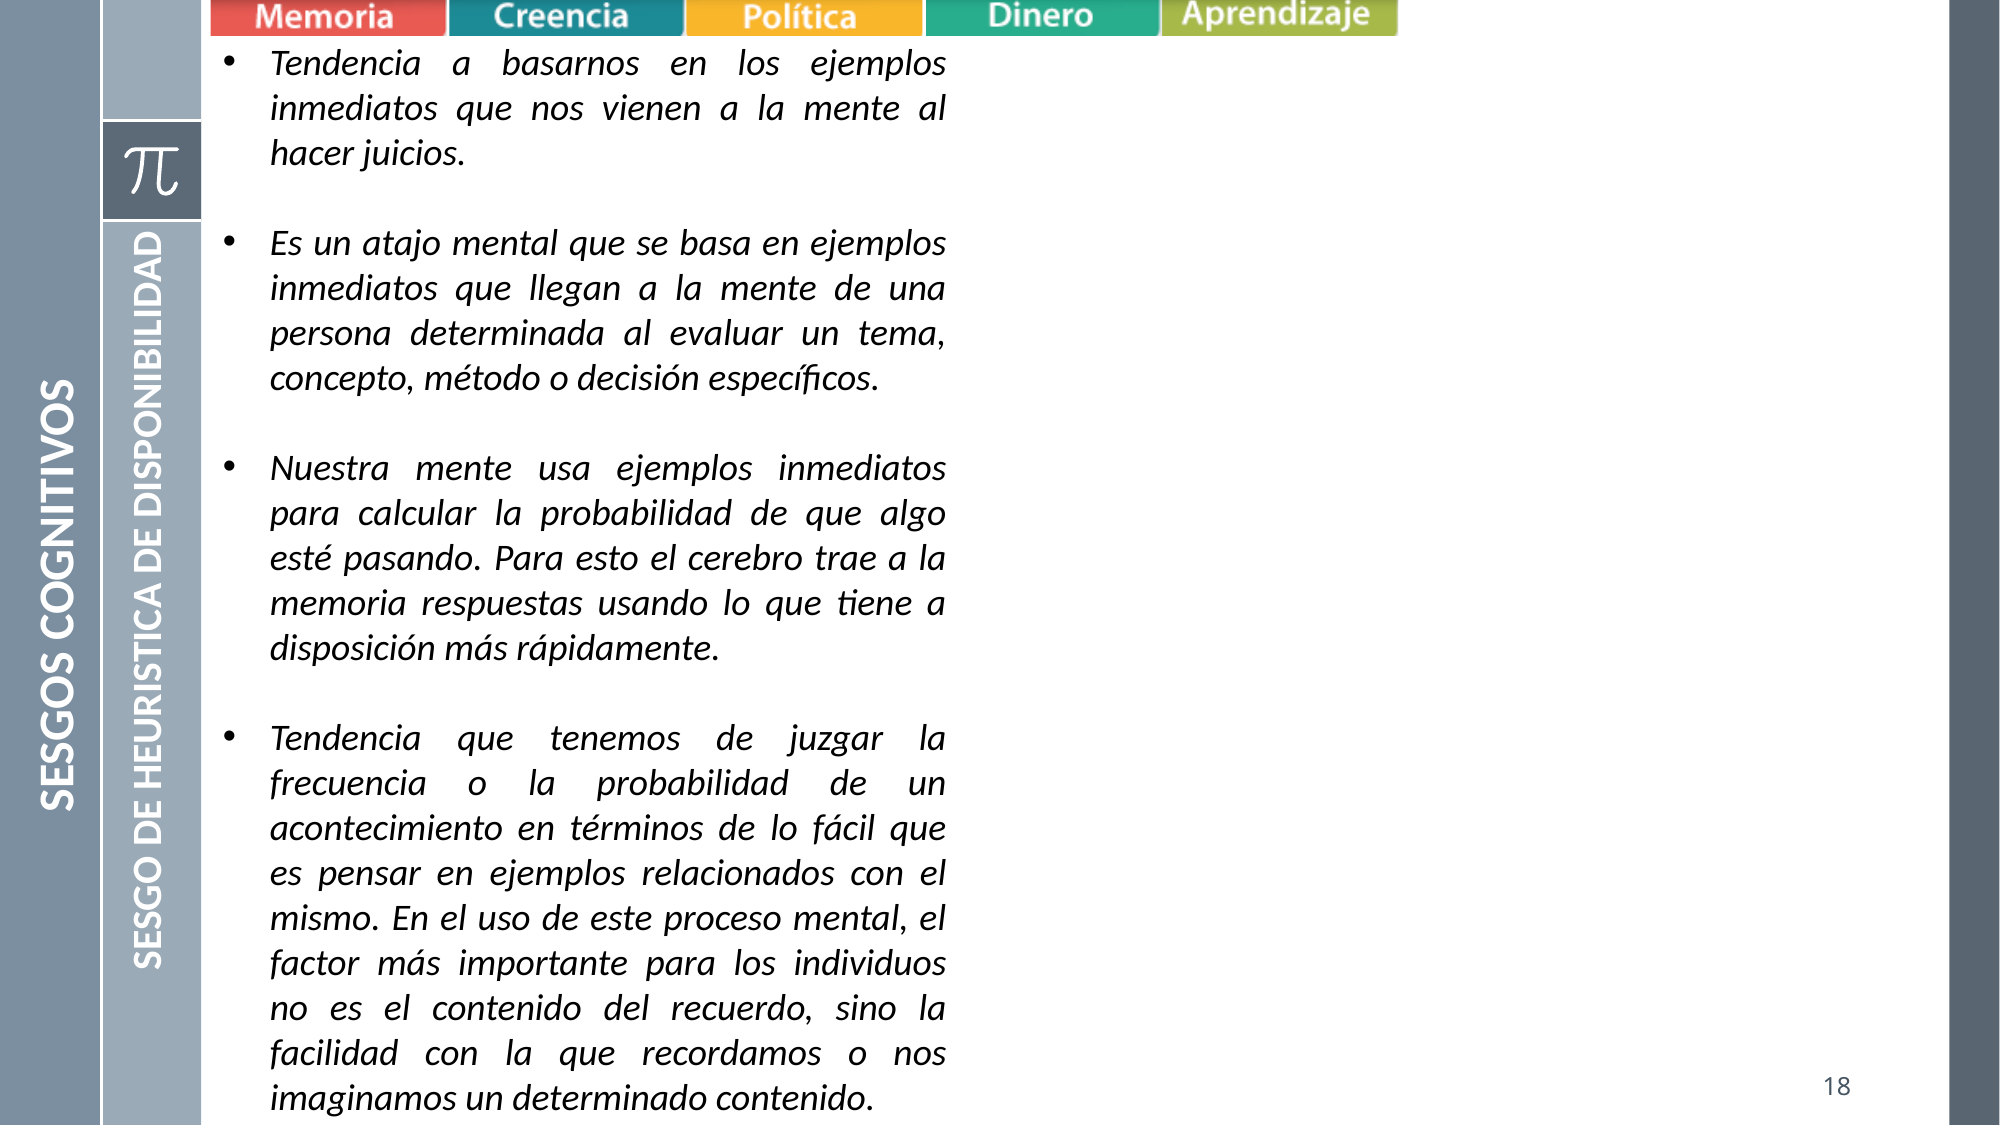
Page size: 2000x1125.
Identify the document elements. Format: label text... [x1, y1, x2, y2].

picture [925, 0, 1399, 36]
picture [449, 0, 923, 36]
slide_number 18 [1766, 1057, 1867, 1118]
text_box SESGOS COGNITIVOS [16, 364, 91, 828]
text_box SESGO DE HEURISTICA DE DISPONIBILIDAD [112, 216, 177, 986]
picture [210, 0, 447, 36]
text_box Tendencia a basarnos en los ejemplos inmediatos que nos vienen a la mente al hacer juicios. Es un atajo mental que se basa en ejemplos inmediatos que llegan a la mente de una persona determinada al evaluar un tema, concepto, método o decisión específicos. Nuestra mente usa ejemplos inmediatos para calcular la probabilidad de que algo esté pasando. Para esto el cerebro trae a la memoria respuestas usando lo que tiene a disposición más rápidamente. Tendencia que tenemos de juzgar la frecuencia o la probabilidad de un acontecimiento en términos de lo fácil que es pensar en ejemplos relacionados con el mismo. En el uso de este proceso mental, el factor más importante para los individuos no es el contenido del recuerdo, sino la facilidad con la que recordamos o nos imaginamos un determinado contenido. [208, 30, 962, 1125]
